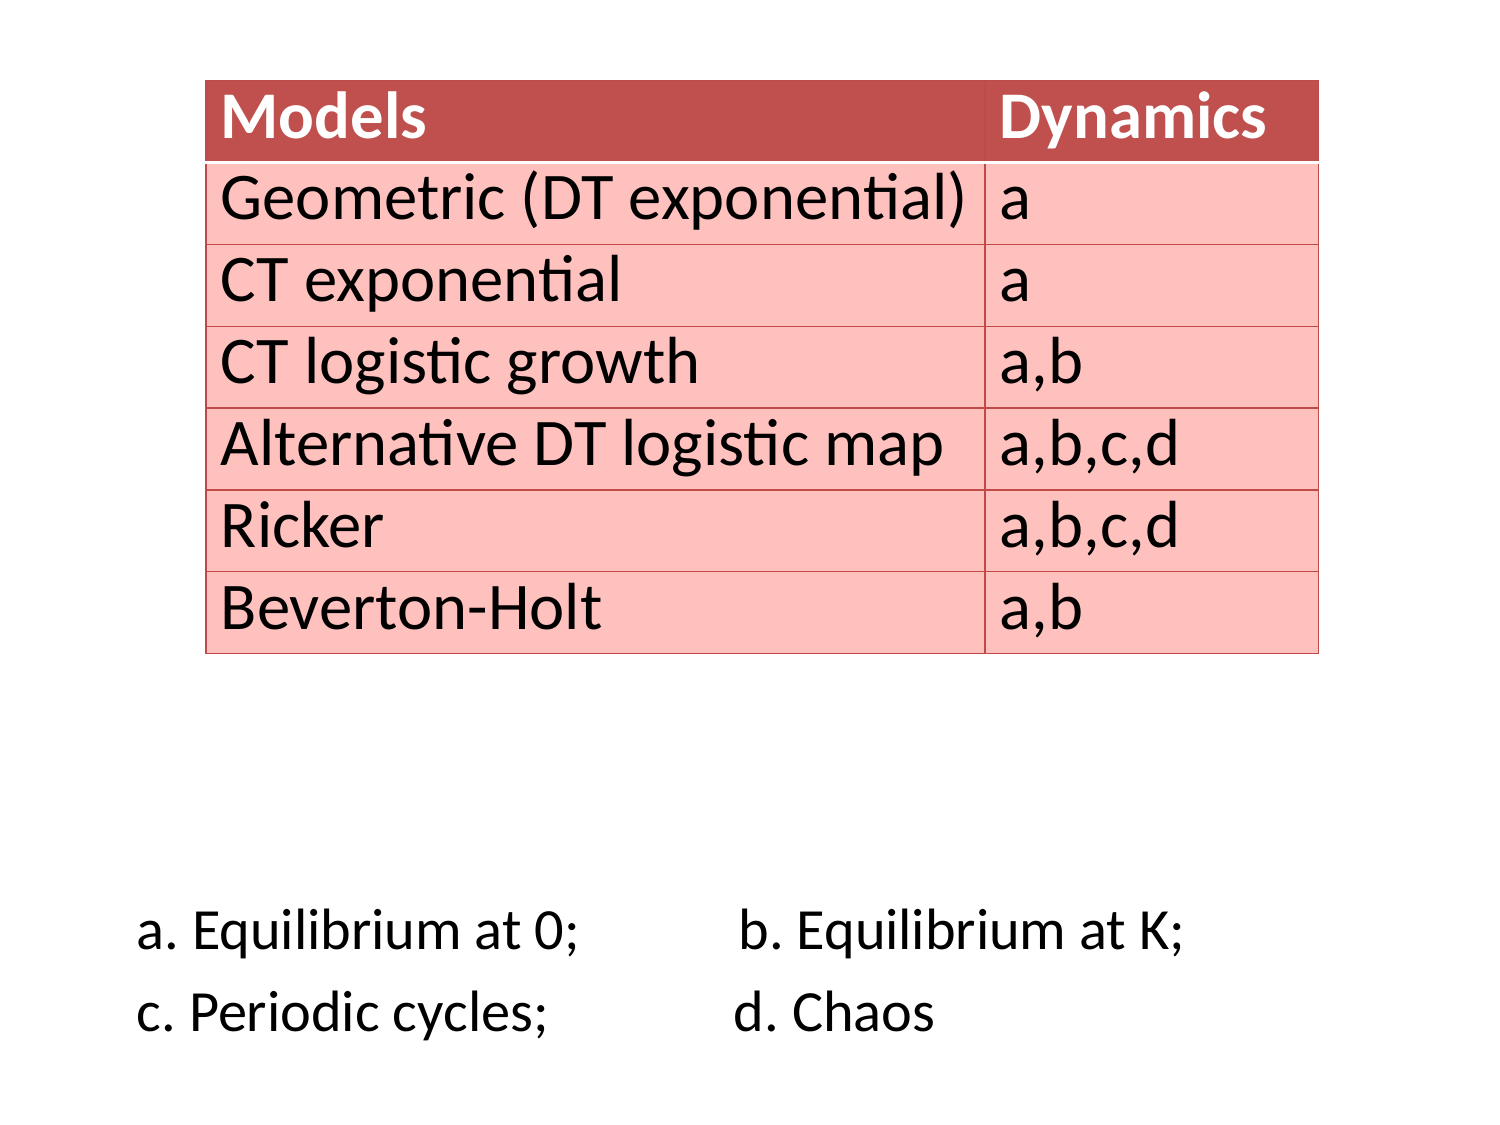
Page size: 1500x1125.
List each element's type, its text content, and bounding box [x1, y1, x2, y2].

table_cell a [986, 245, 1318, 326]
table_cell a [986, 164, 1318, 244]
table_cell CT logistic growth [207, 327, 984, 407]
table_cell a,b,c,d [986, 409, 1318, 489]
table_cell a,b [986, 572, 1318, 653]
table_cell Alternative DT logistic map [207, 409, 984, 489]
table_cell Geometric (DT exponential) [207, 164, 984, 244]
table_header Models [207, 81, 984, 161]
table_cell Beverton-Holt [207, 572, 984, 653]
table_cell CT exponential [207, 245, 984, 326]
table_header Dynamics [986, 81, 1318, 161]
list a. Equilibrium at 0; b. Equilibrium at K; c. Periodic cycles; d. Chaos [121, 883, 1451, 1073]
table_cell a,b,c,d [986, 491, 1318, 571]
table_cell a,b [986, 327, 1318, 407]
table_cell Ricker [207, 491, 984, 571]
